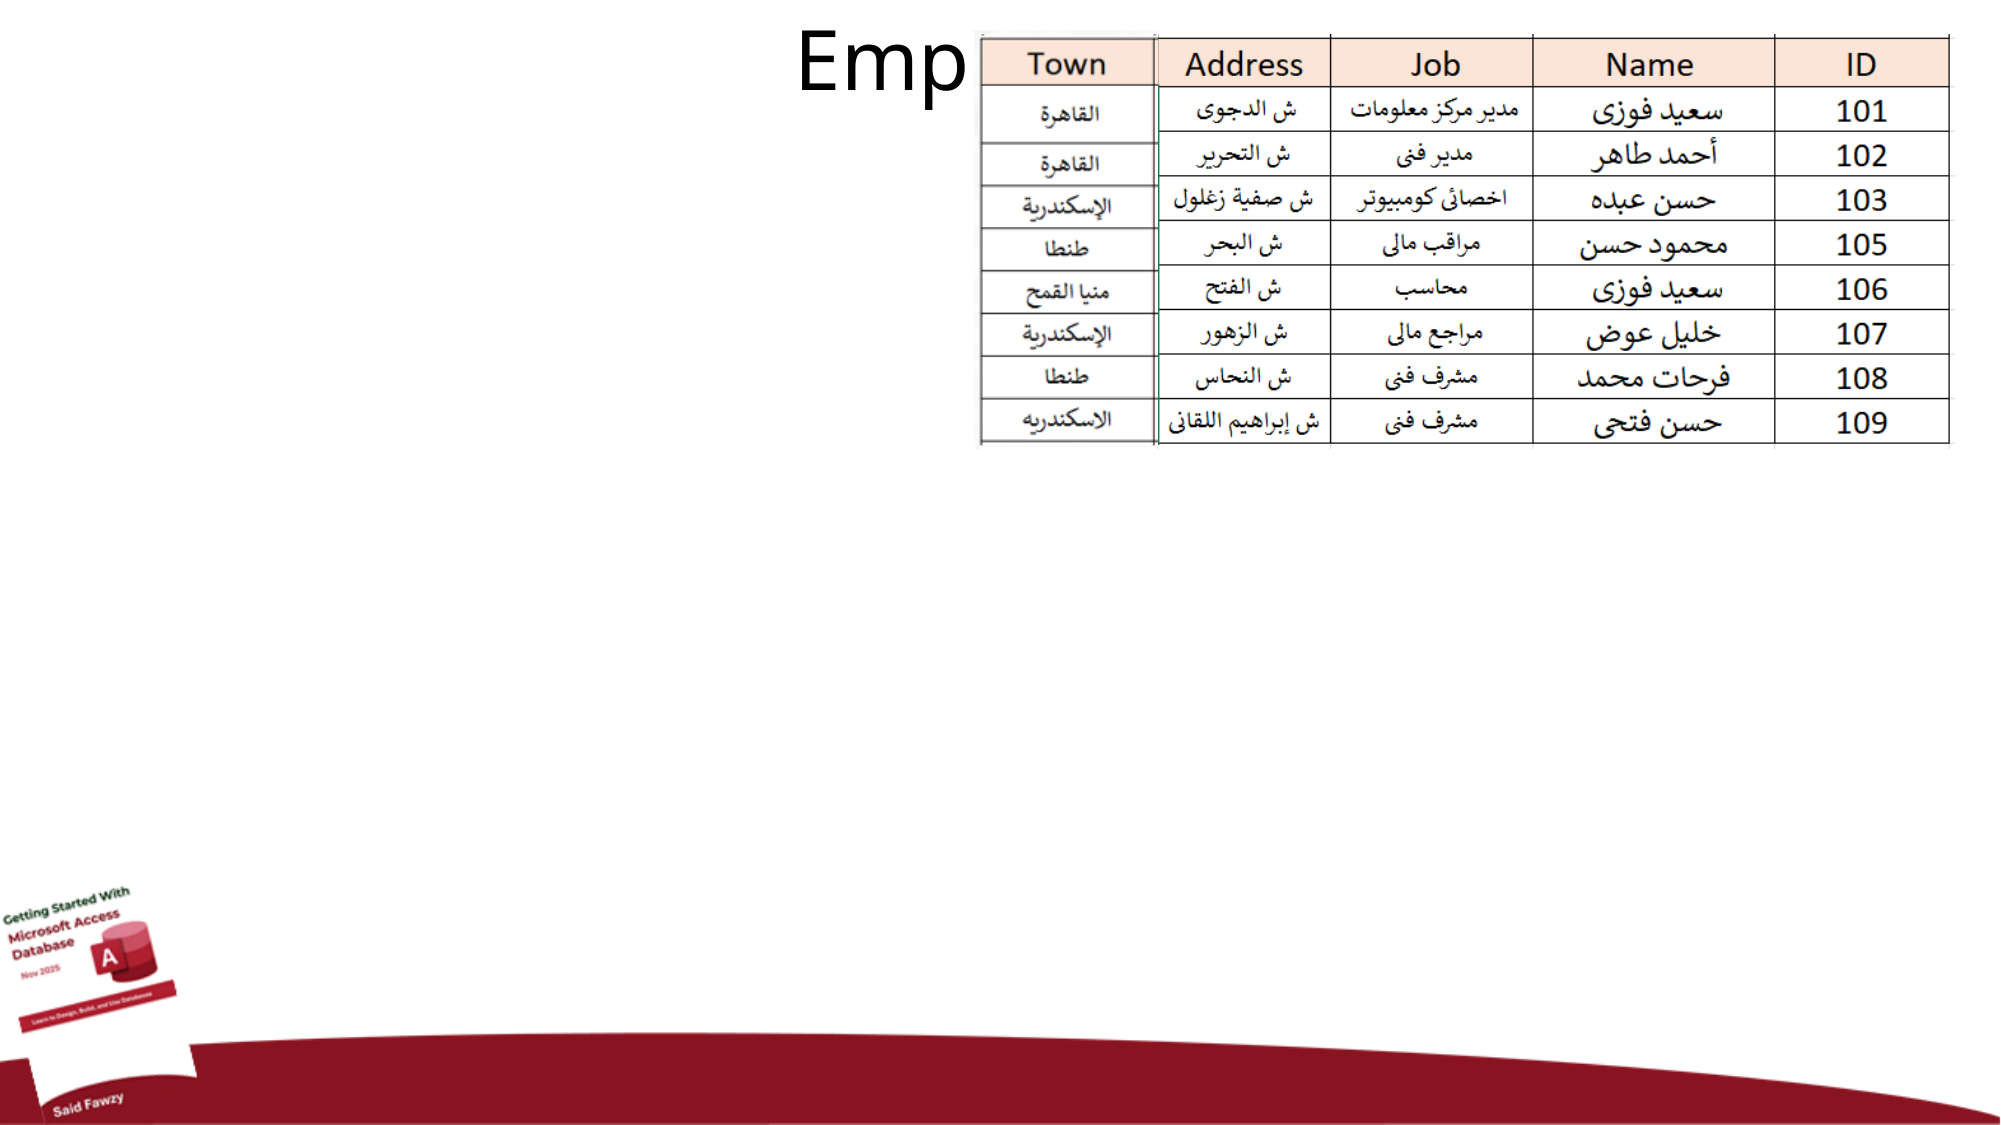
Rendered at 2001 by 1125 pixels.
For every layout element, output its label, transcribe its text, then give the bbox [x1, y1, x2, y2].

text_box Emp [779, 0, 986, 115]
picture [0, 0, 2001, 1125]
